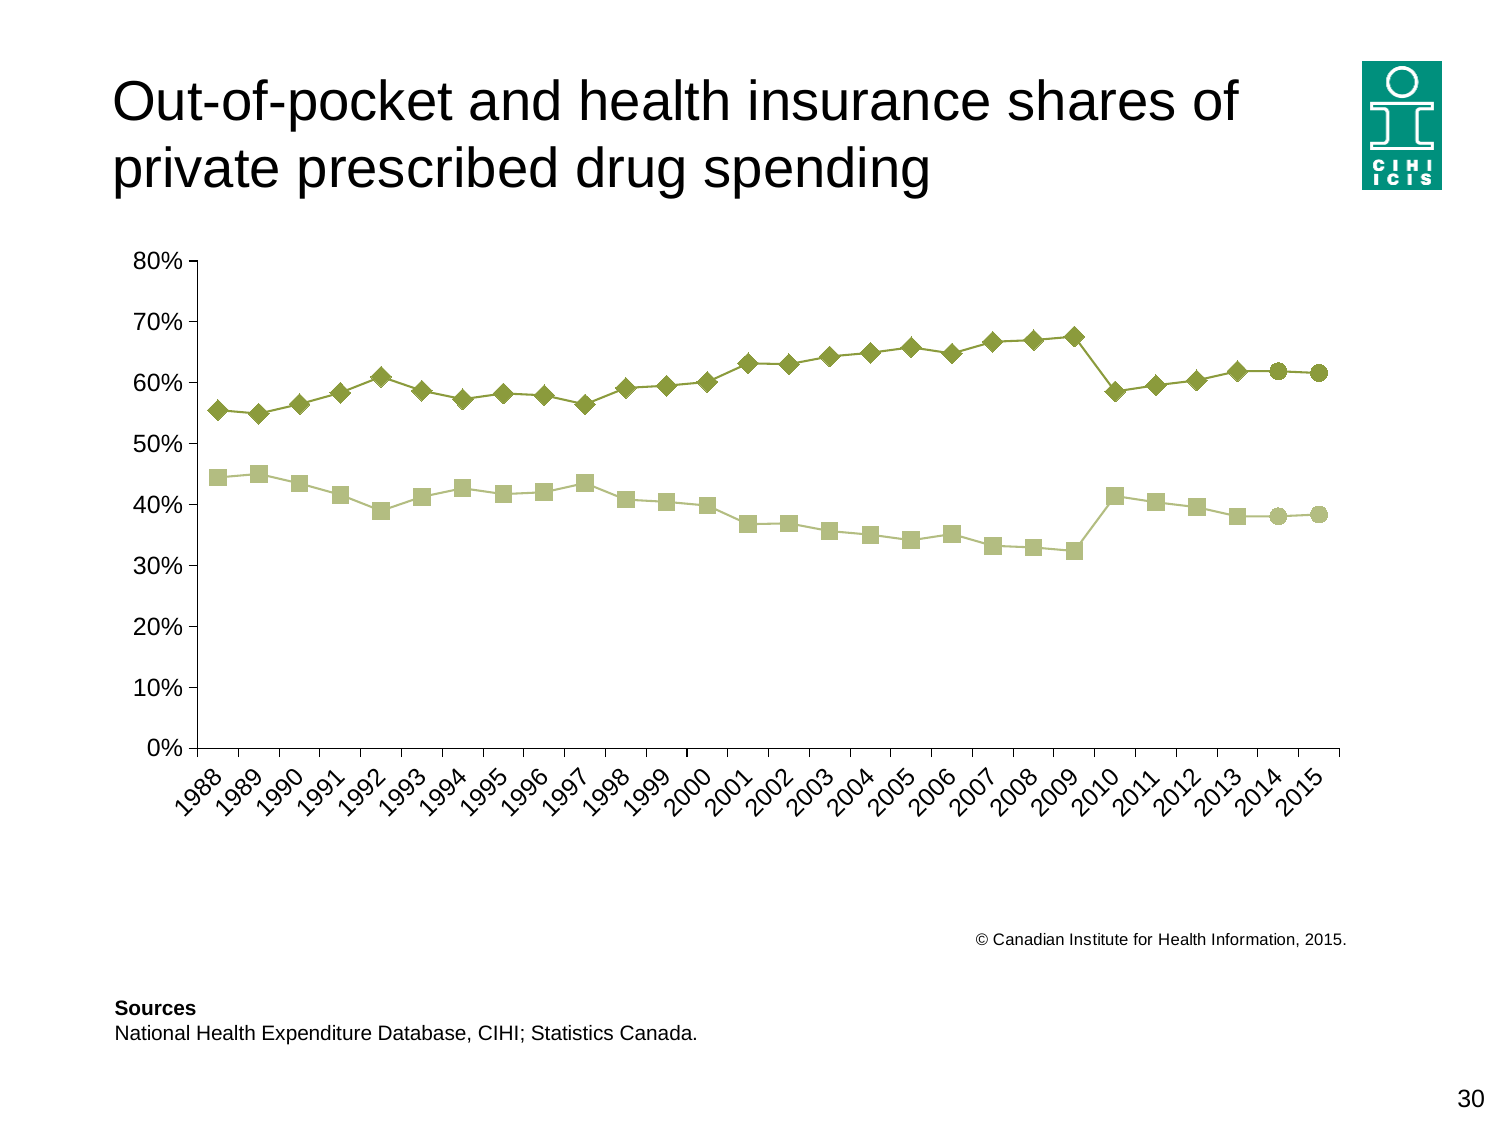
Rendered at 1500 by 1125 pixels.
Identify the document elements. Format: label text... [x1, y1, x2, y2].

text_box Sources National Health Expenditure Database, CIHI; Statistics Canada. [99, 987, 838, 1053]
title Out-of-pocket and health insurance shares of private prescribed drug spending [97, 56, 1350, 207]
slide_number 30 [1337, 1074, 1500, 1125]
chart [112, 237, 1363, 951]
picture [1362, 61, 1442, 190]
